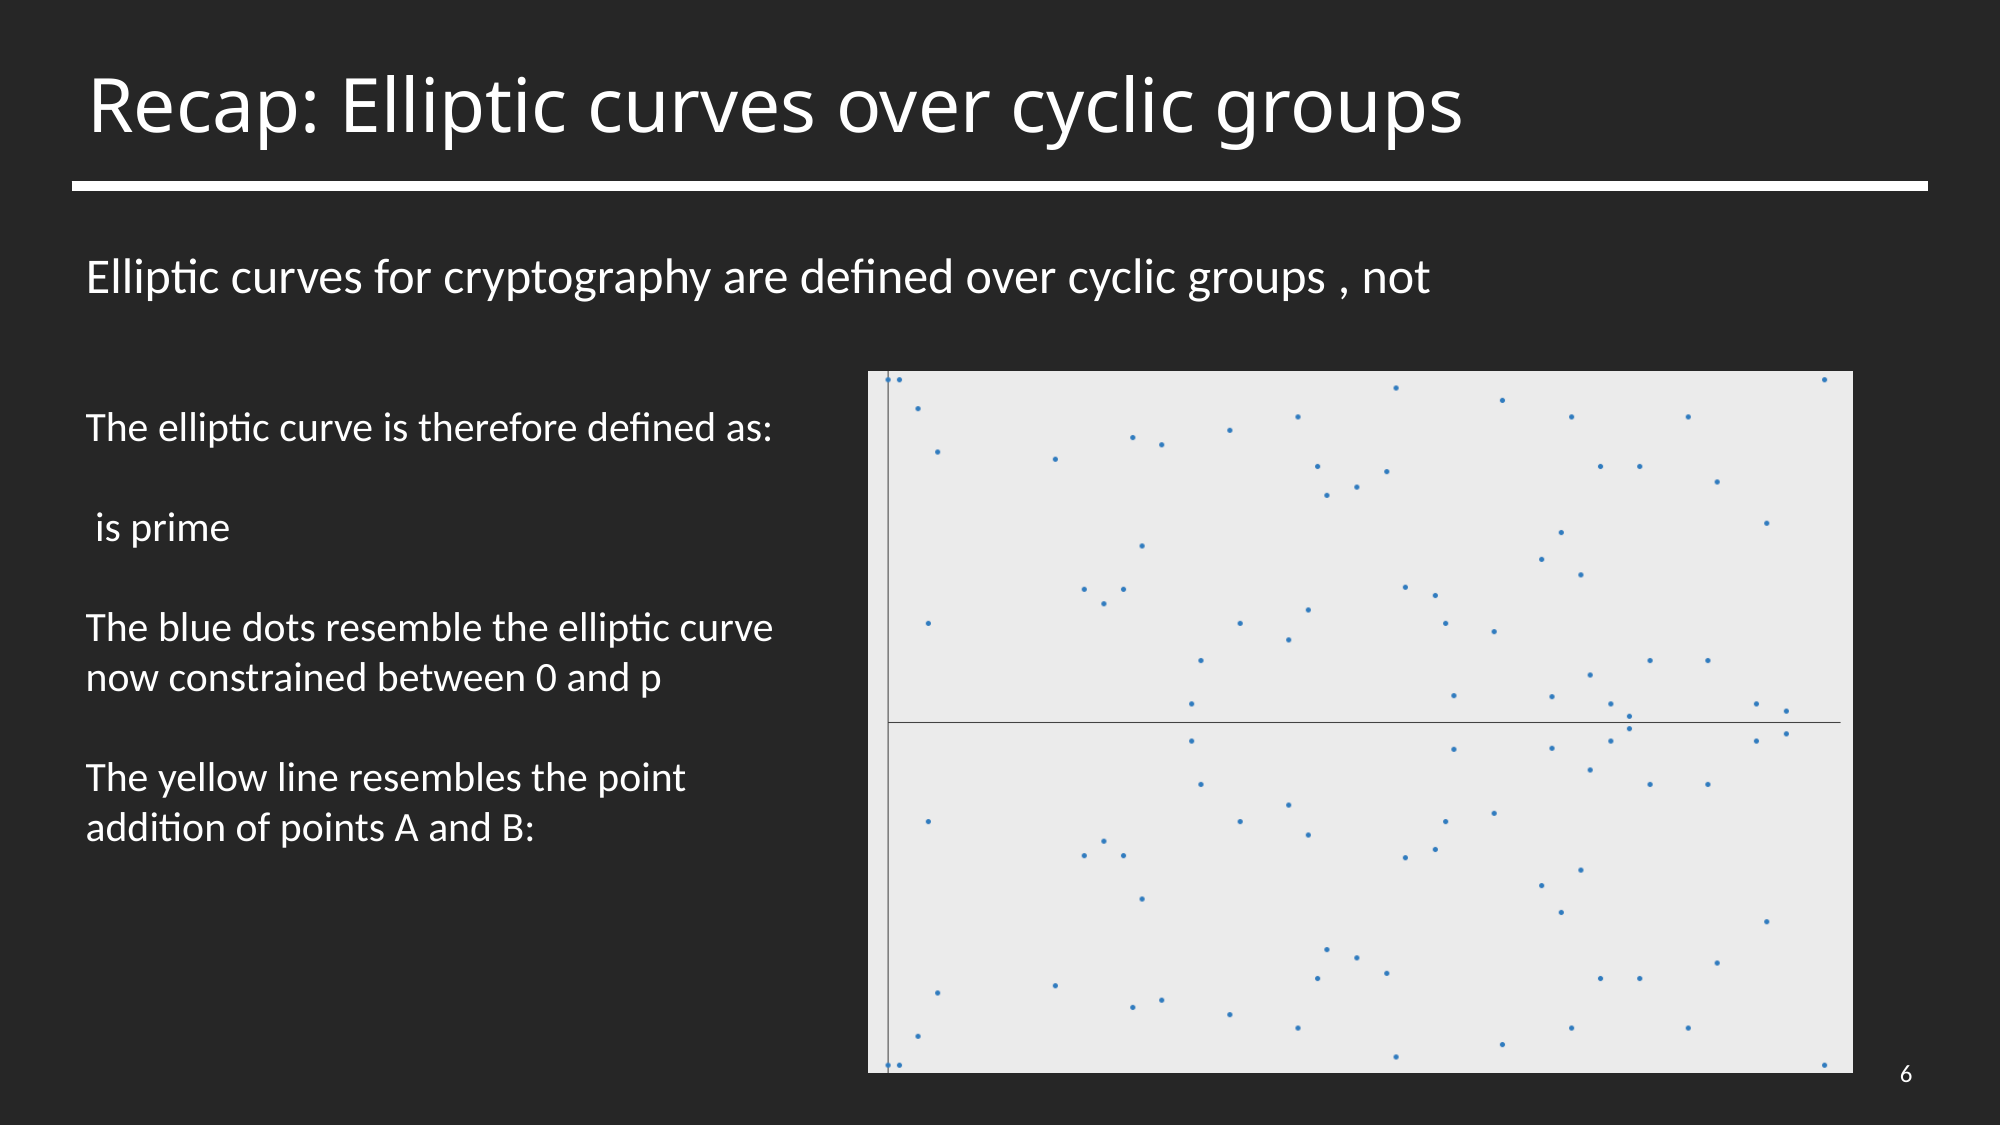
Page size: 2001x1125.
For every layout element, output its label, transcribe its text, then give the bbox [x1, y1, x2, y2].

title Recap: Elliptic curves over cyclic groups [72, 59, 1929, 165]
picture [868, 371, 1853, 1073]
slide_number 6 [1767, 1042, 1928, 1103]
